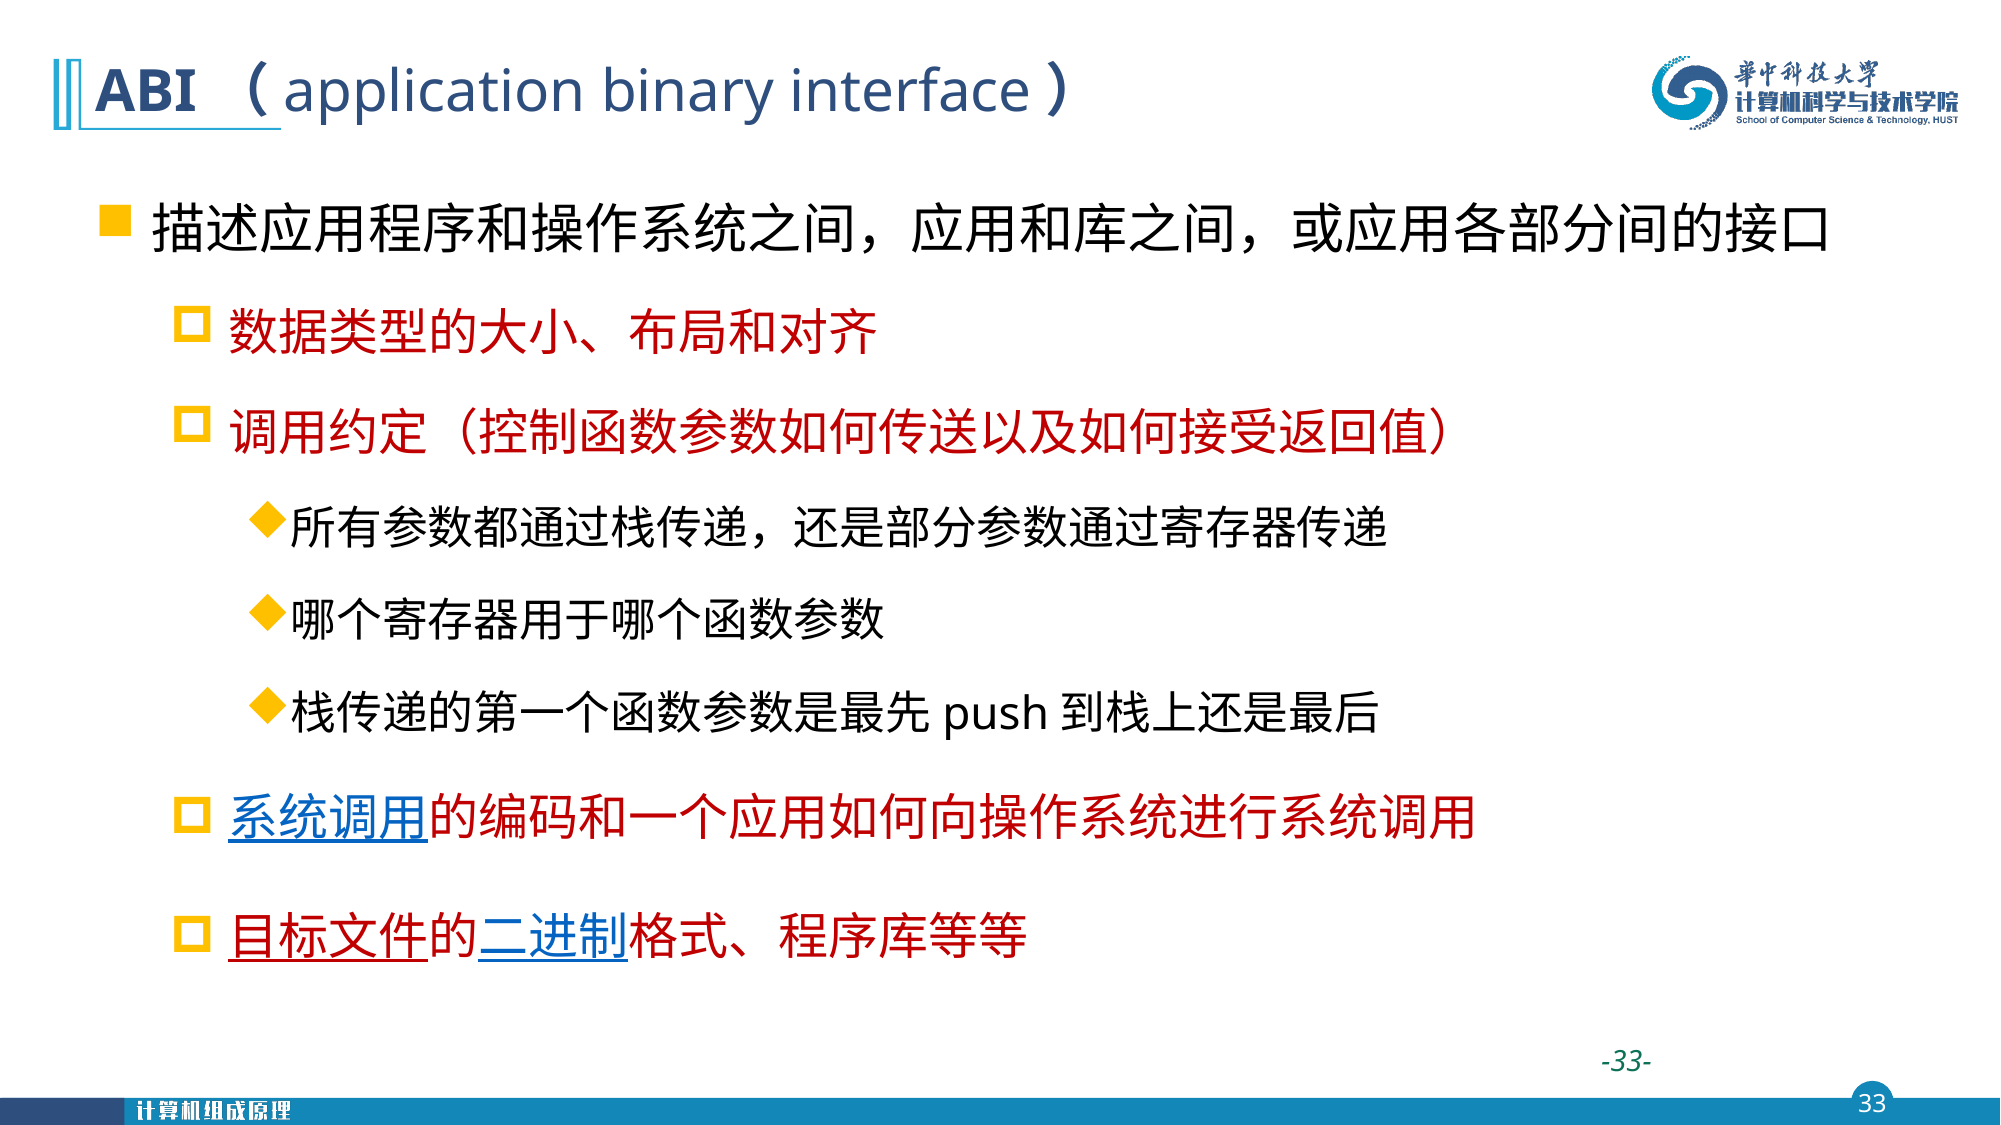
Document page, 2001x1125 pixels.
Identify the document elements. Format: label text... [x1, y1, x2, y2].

list 描述应用程序和操作系统之间，应用和库之间，或应用各部分间的接口 数据类型的大小、布局和对齐 调用约定（控制函数参数如何传送以及如何接受返回值） 所有参数都通过栈传递，还是部分参数通过寄存器传递 哪个寄存器用于哪个函数参数 栈传递的第一个函数参数是最先push到栈上还是最后 系统调用的编码和一个应用如何向操作系统进行系统调用 目标文件的二进制格式、程序库等等 [80, 154, 1884, 1080]
picture [1805, 56, 1958, 130]
slide_number -33- [1507, 1023, 1675, 1102]
title ABI（application binary interface） [80, 42, 1805, 144]
